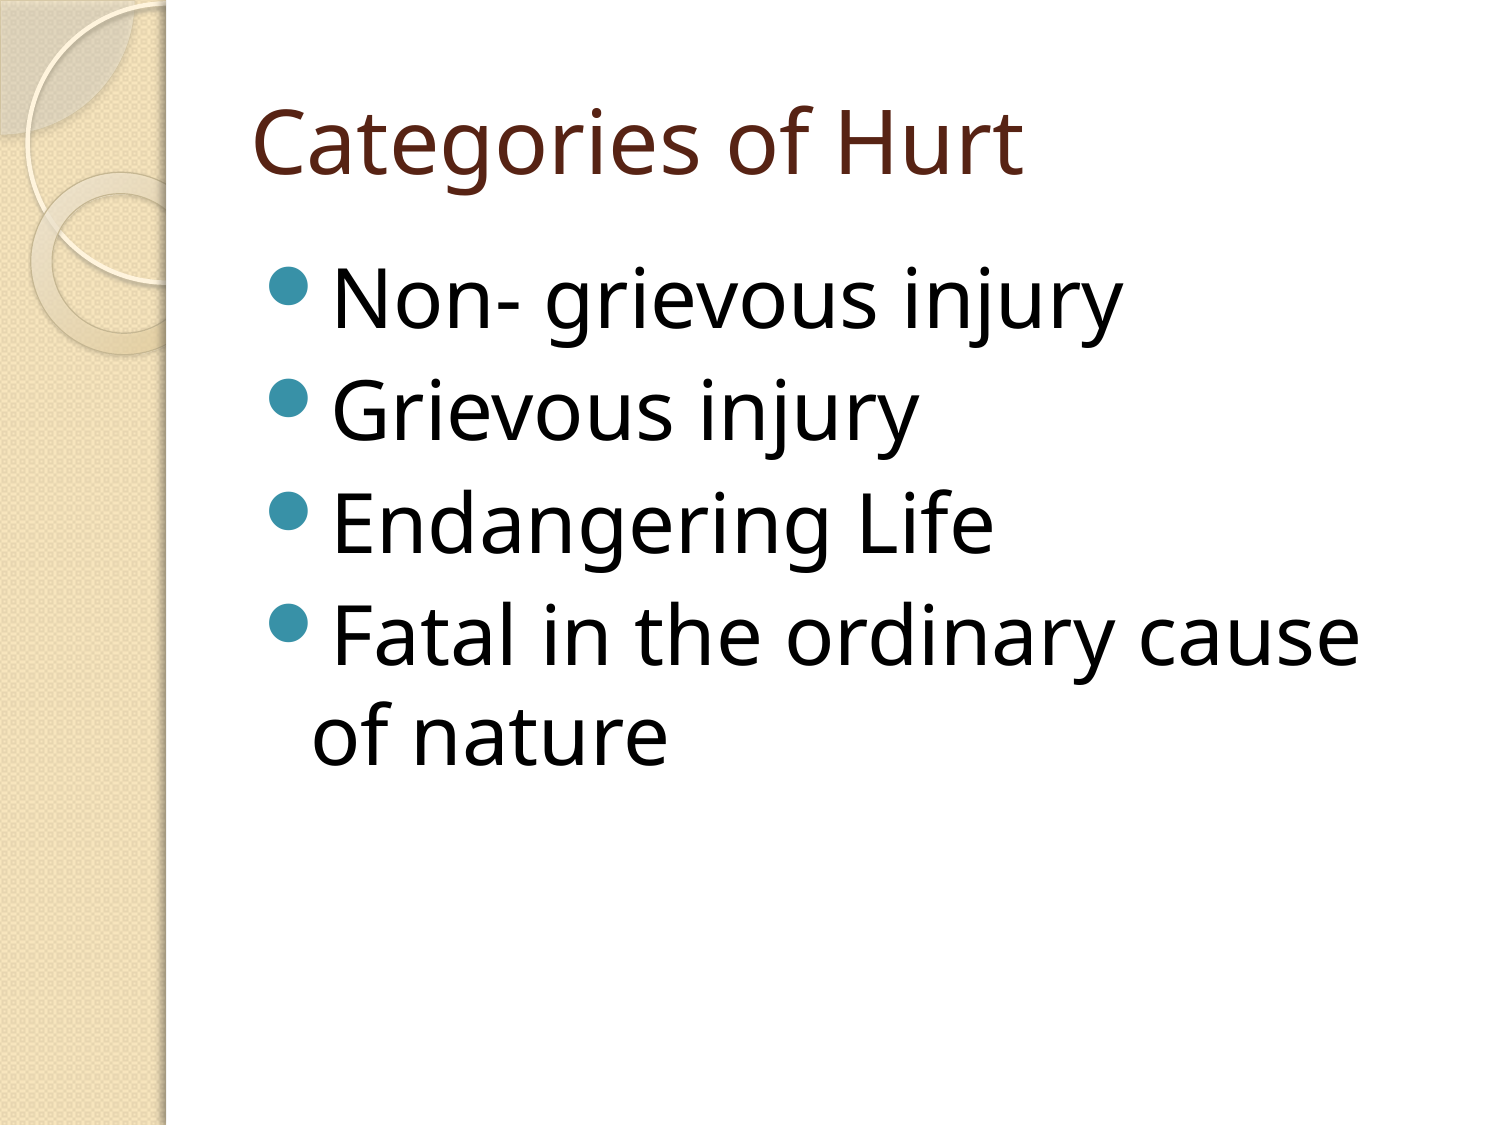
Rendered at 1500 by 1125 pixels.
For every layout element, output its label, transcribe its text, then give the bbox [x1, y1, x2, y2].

list Non- grievous injury Grievous injury Endangering Life Fatal in the ordinary cause of nature [235, 237, 1466, 1025]
title Categories of Hurt [235, 45, 1466, 233]
